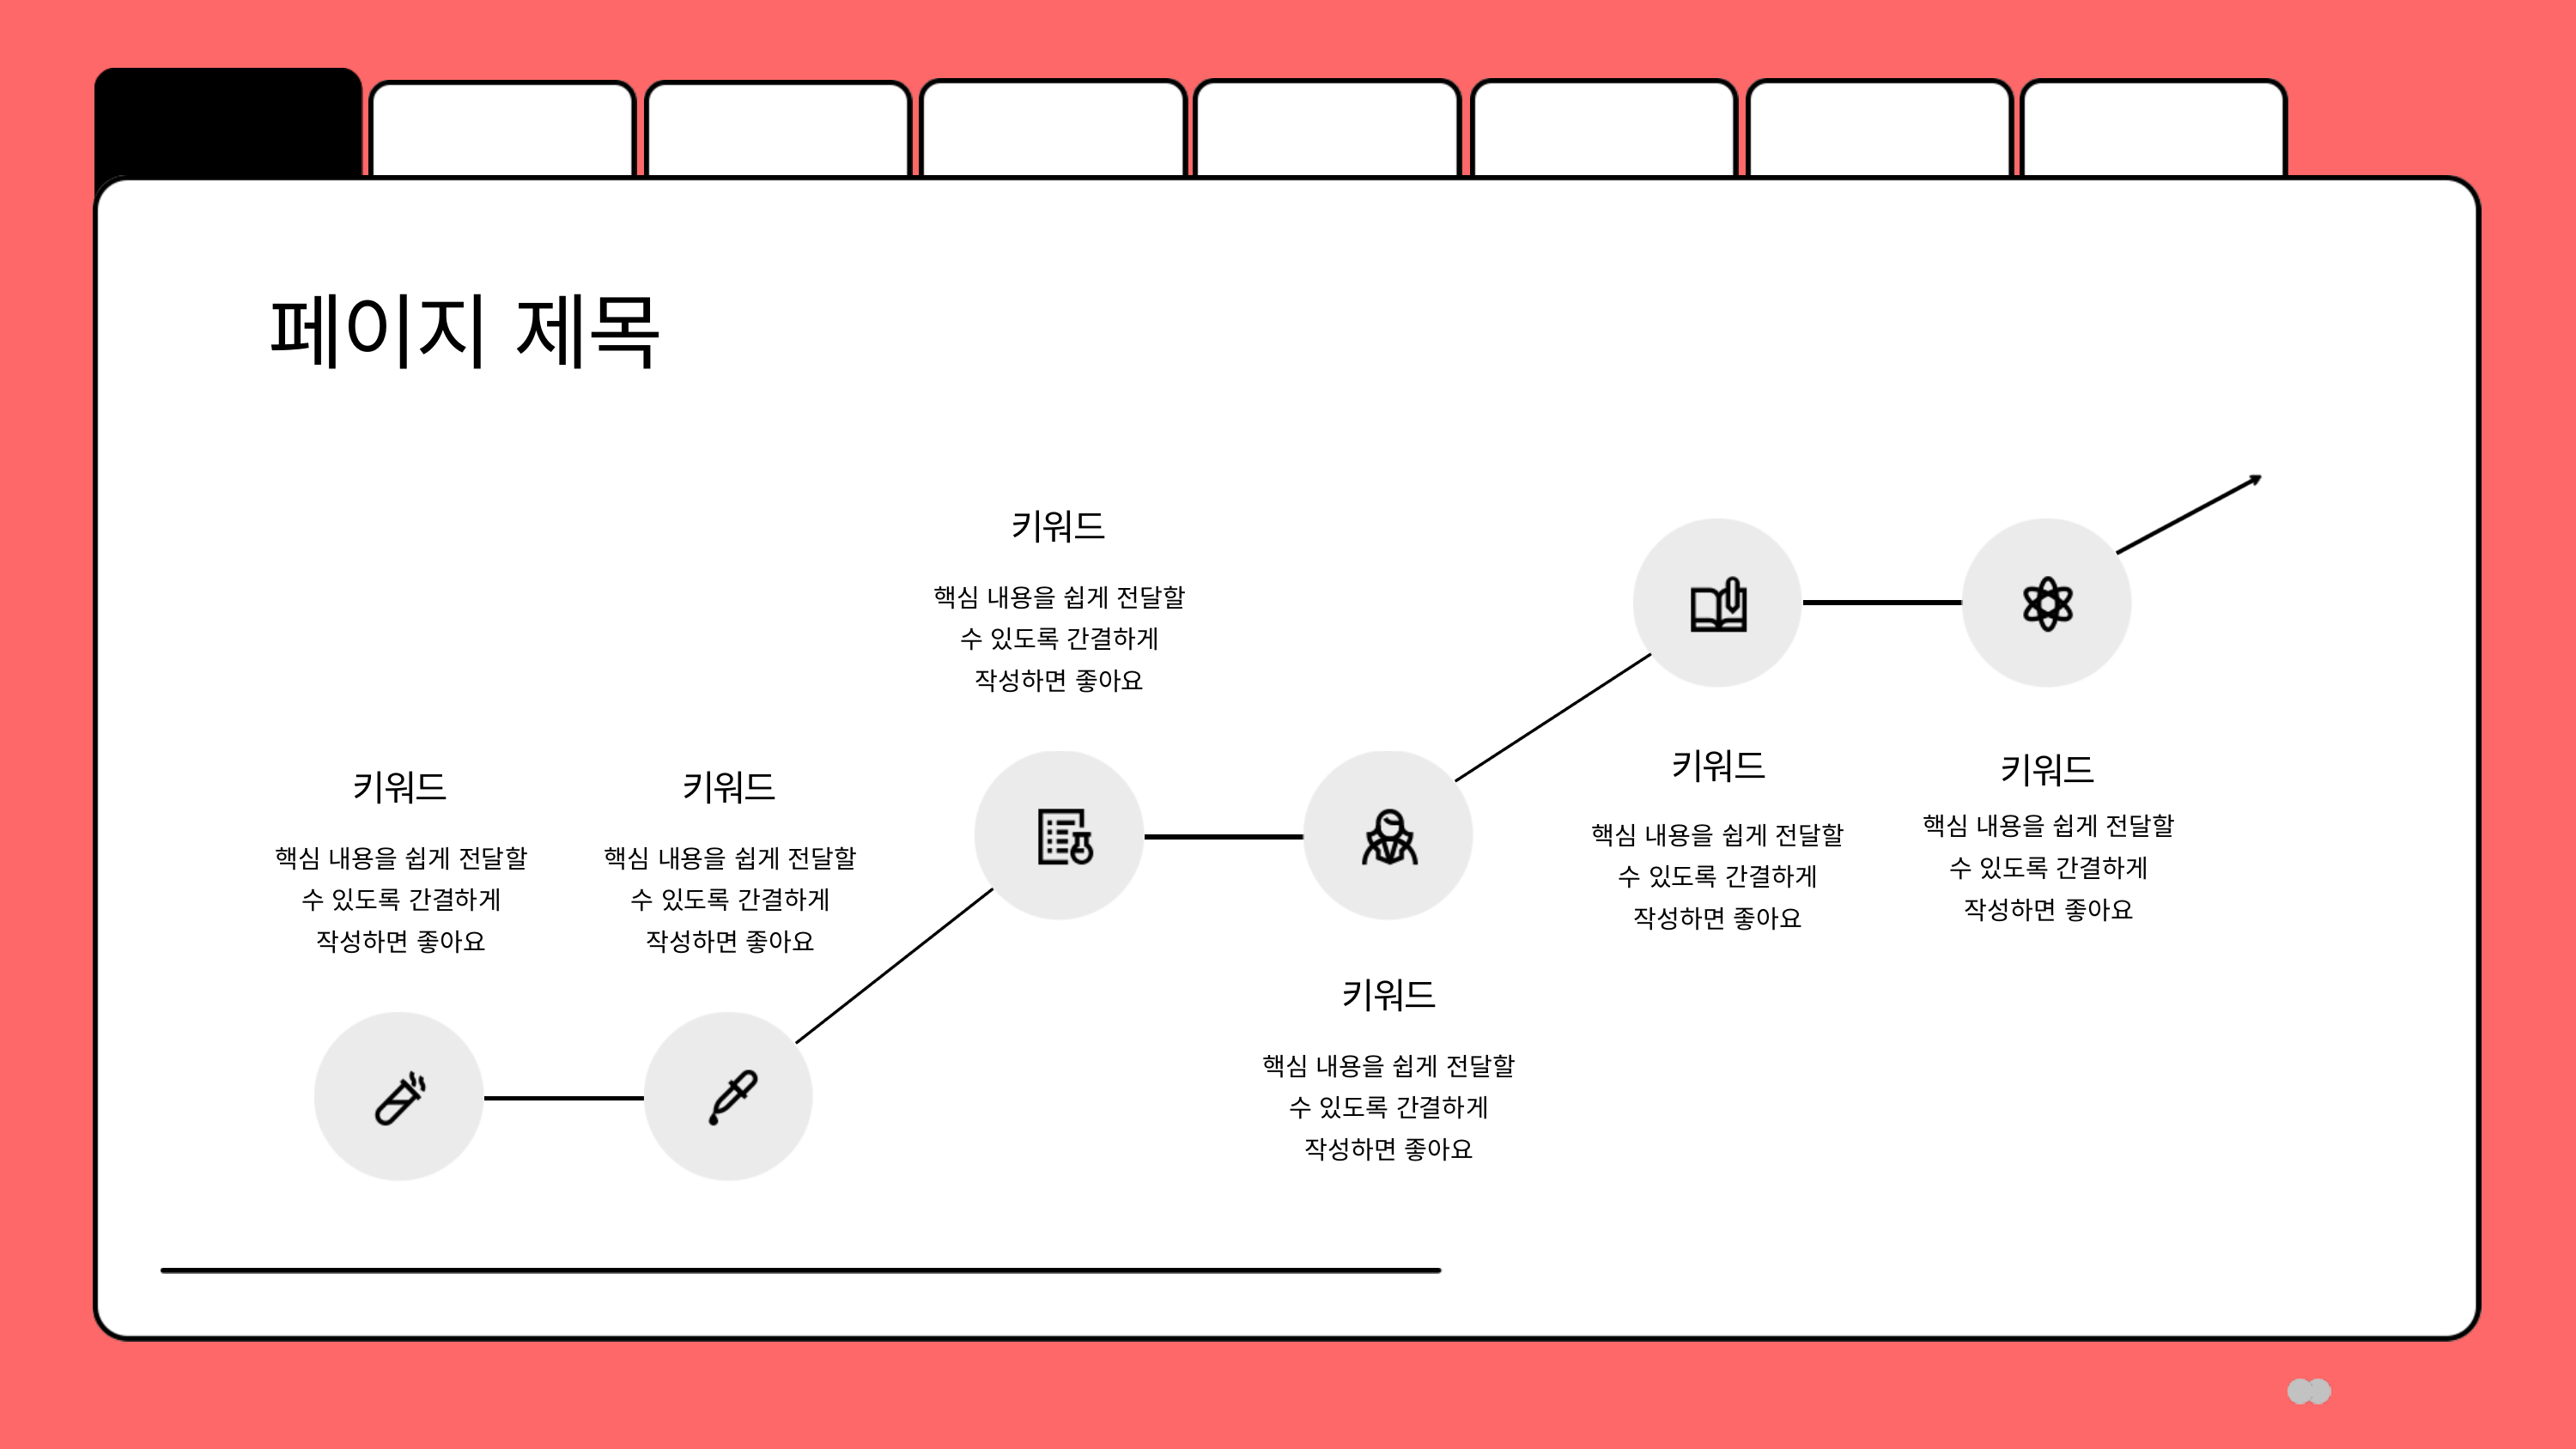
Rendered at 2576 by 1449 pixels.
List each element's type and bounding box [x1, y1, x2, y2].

picture [92, 67, 2482, 1342]
picture [2287, 1378, 2331, 1404]
